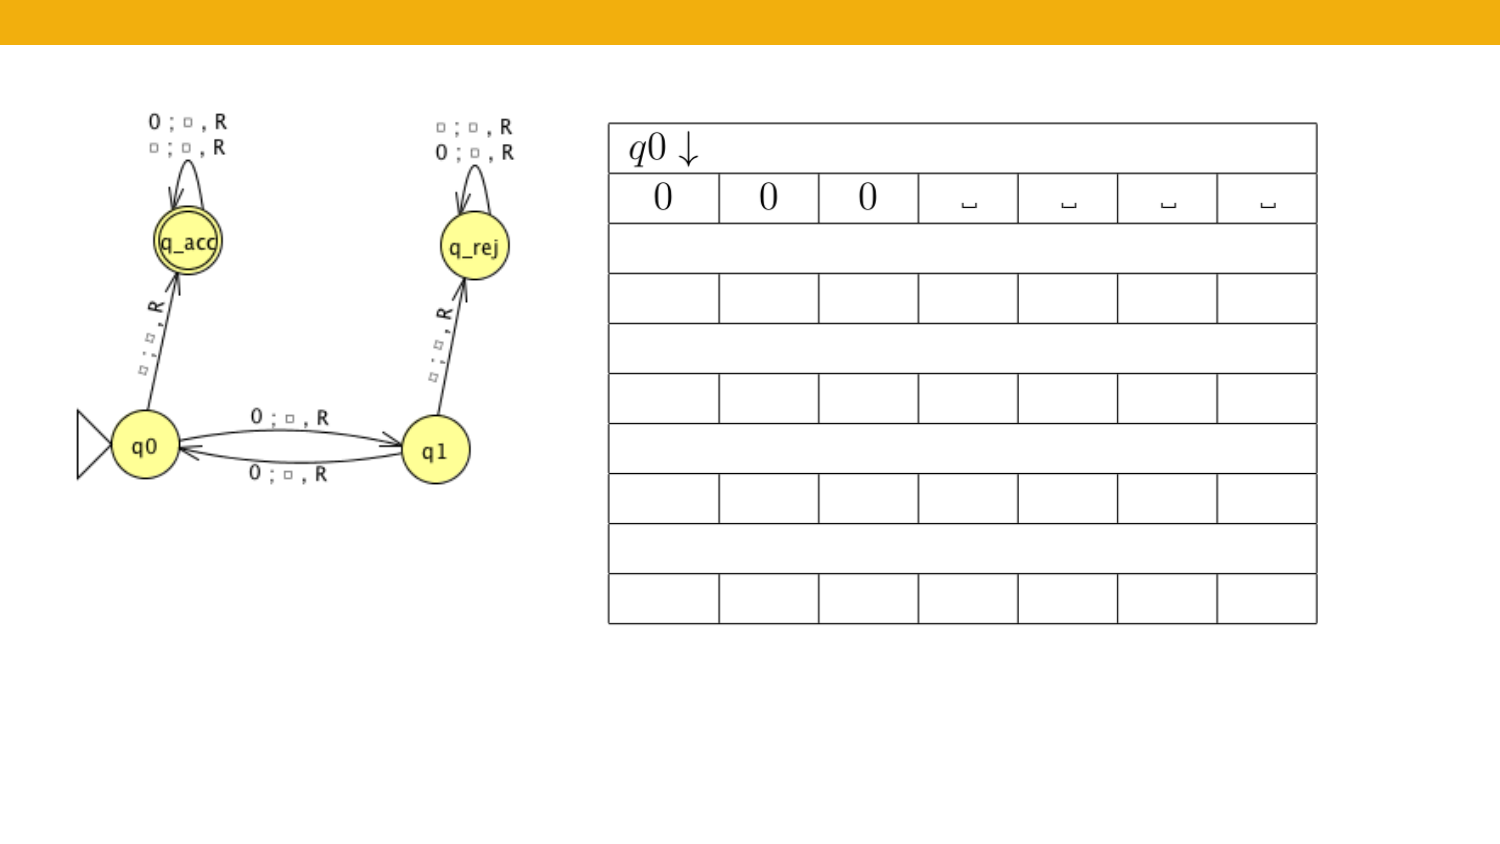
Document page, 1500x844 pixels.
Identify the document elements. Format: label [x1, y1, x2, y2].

picture [39, 109, 1326, 644]
